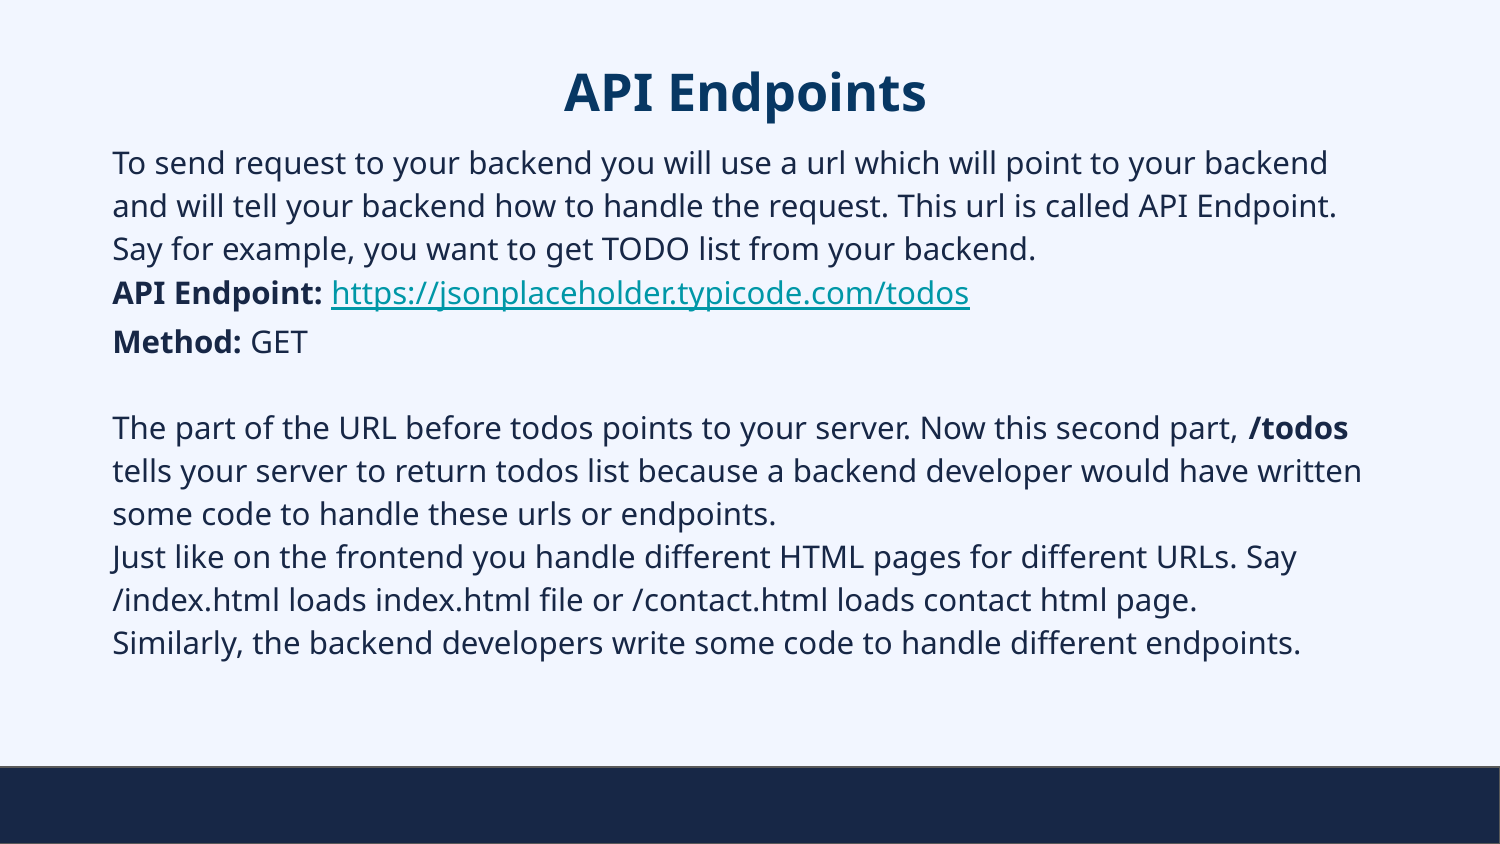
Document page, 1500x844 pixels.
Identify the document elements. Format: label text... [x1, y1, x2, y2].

text_box [0, 767, 1500, 844]
text_box To send request to your backend you will use a url which will point to your backend and will tell your backend how to handle the request. This url is called API Endpoint. Say for example, you want to get TODO list from your backend. API Endpoint: https://jsonplaceholder.typicode.com/todos Method: GET The part of the URL before todos points to your server. Now this second part, /todos tells your server to return todos list because a backend developer would have written some code to handle these urls or endpoints. Just like on the frontend you handle different HTML pages for different URLs. Say /index.html loads index.html file or /contact.html loads contact html page. Similarly, the backend developers write some code to handle different endpoints. [97, 122, 1397, 686]
title API Endpoints [29, 35, 1462, 148]
